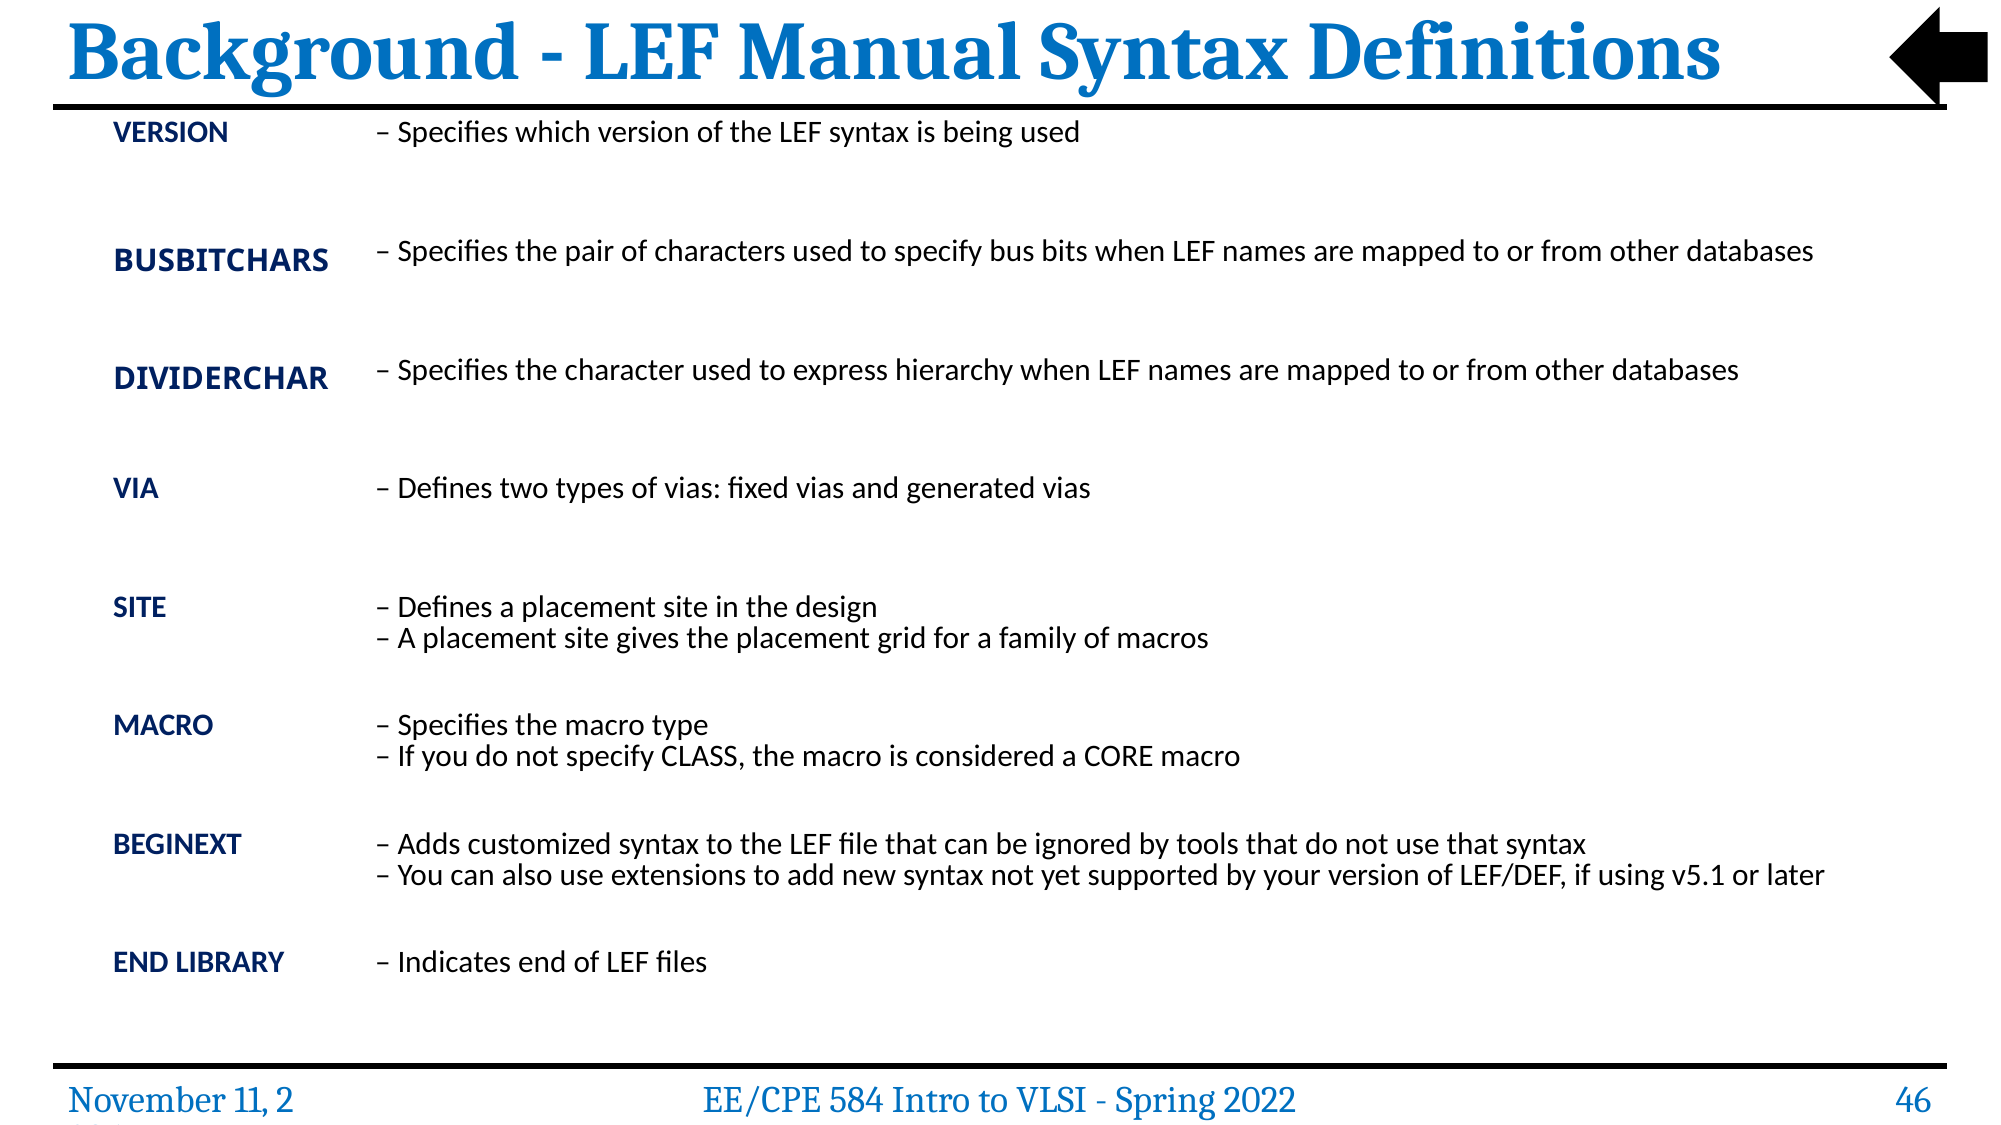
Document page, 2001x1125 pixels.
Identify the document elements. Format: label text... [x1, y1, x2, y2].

table_cell – Specifies the macro type – If you do not specify CLASS, the macro is considered a CORE macro [360, 705, 1947, 823]
table_cell MACRO [53, 705, 360, 823]
table_cell SITE [53, 586, 360, 705]
table_cell – Defines a placement site in the design – A placement site gives the placement grid for a family of macros [360, 586, 1947, 705]
table_cell VIA [53, 467, 360, 586]
table_cell – Specifies the character used to express hierarchy when LEF names are mapped to or from other databases [360, 349, 1947, 467]
table_cell DIVIDERCHAR [53, 349, 360, 467]
table_header VERSION [53, 112, 360, 230]
text_box [1889, 6, 1988, 108]
table_header – Specifies which version of the LEF syntax is being used [360, 112, 1947, 230]
table_cell – Indicates end of LEF files [360, 942, 1947, 1060]
table_cell END LIBRARY [53, 942, 360, 1060]
table_cell – Adds customized syntax to the LEF file that can be ignored by tools that do not use that syntax – You can also use extensions to add new syntax not yet supported by your version of LEF/DEF, if using v5.1 or later [360, 823, 1947, 942]
table_cell BUSBITCHARS [53, 230, 360, 349]
table_cell – Specifies the pair of characters used to specify bus bits when LEF names are mapped to or from other databases [360, 230, 1947, 349]
list Background - LEF Manual Syntax Definitions [53, 0, 1947, 112]
table_cell – Defines two types of vias: fixed vias and generated vias [360, 467, 1947, 586]
table_cell BEGINEXT [53, 823, 360, 942]
